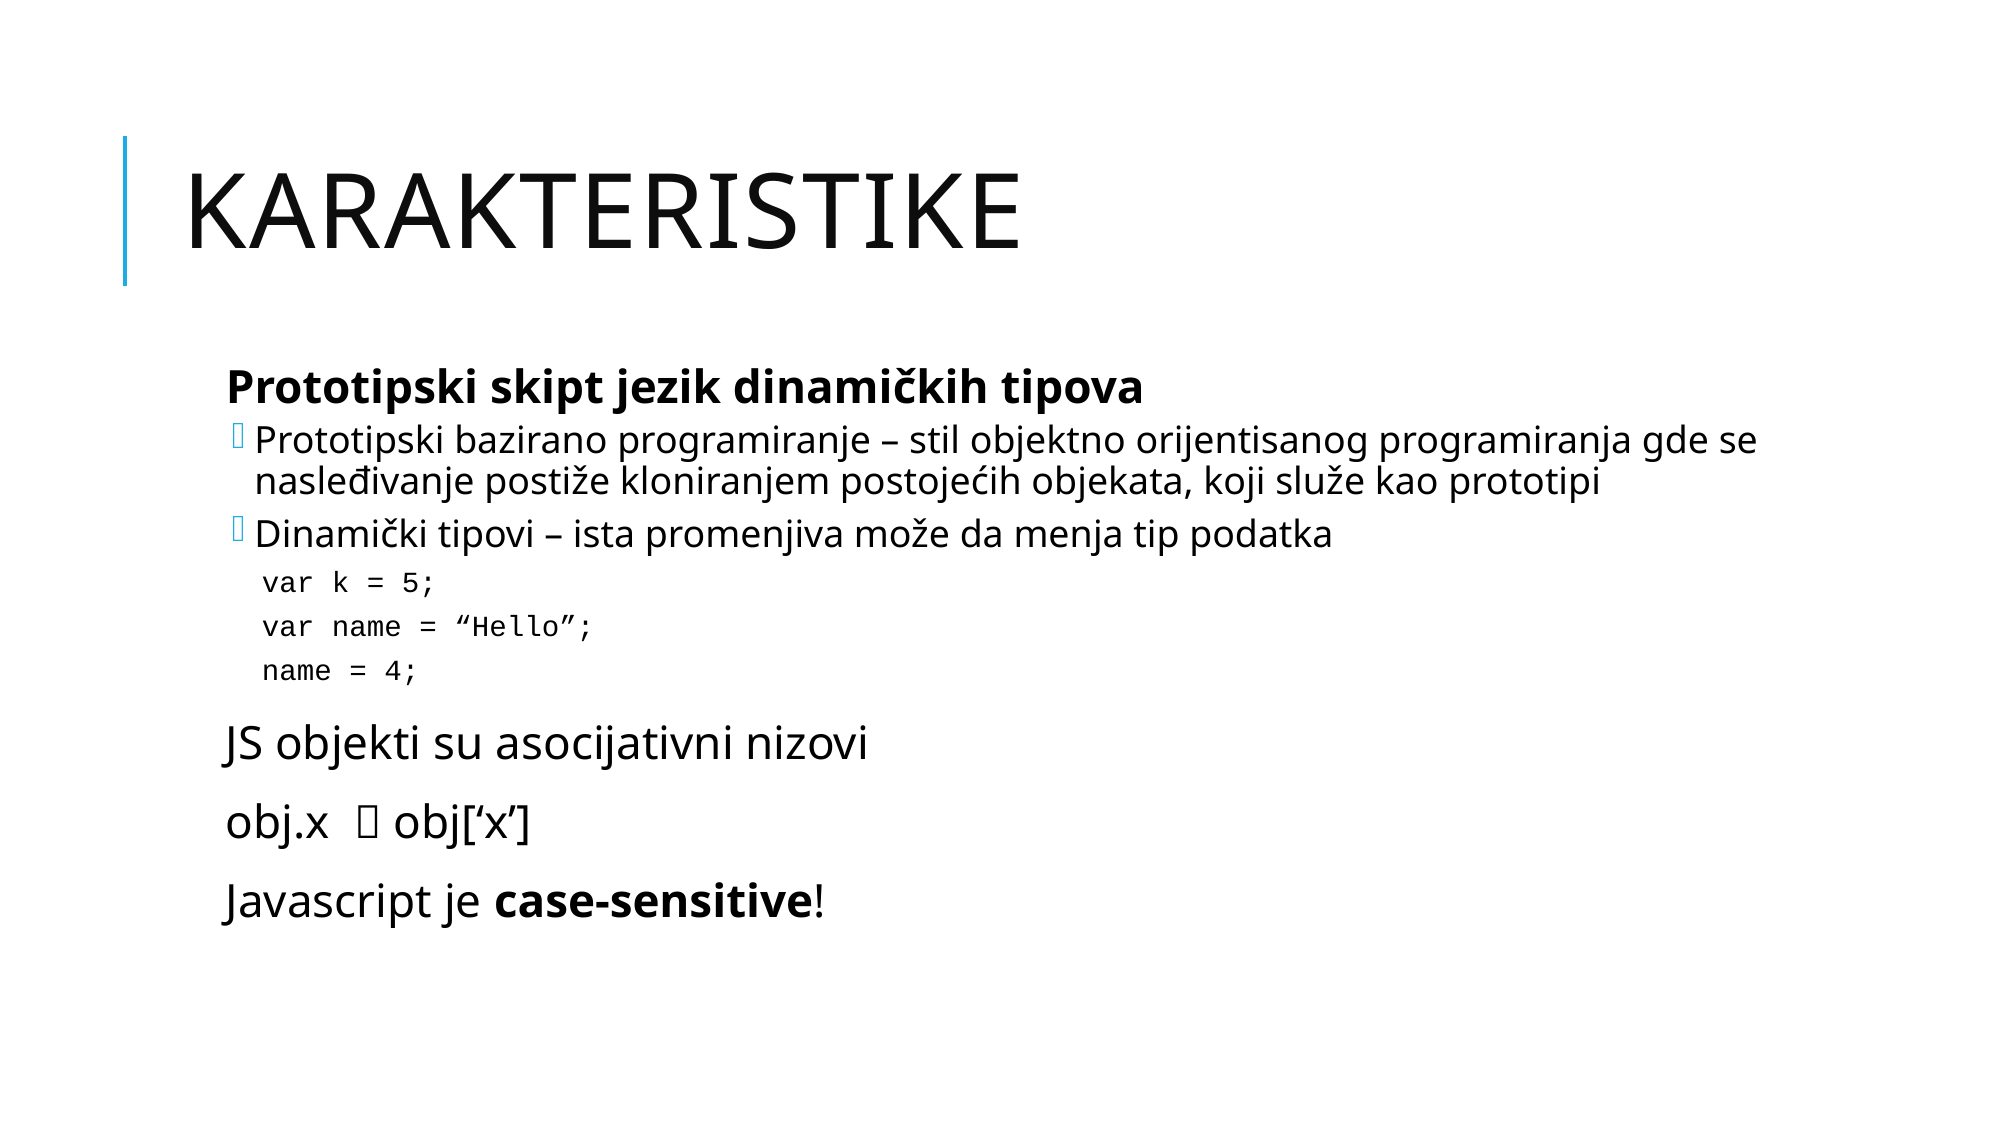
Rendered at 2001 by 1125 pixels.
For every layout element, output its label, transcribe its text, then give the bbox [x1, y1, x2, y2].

title Karakteristike [168, 96, 1763, 342]
list Prototipski skipt jezik dinamičkih tipova Prototipski bazirano programiranje – stil objektno orijentisanog programiranja gde se nasleđivanje postiže kloniranjem postojećih objekata, koji služe kao prototipi Dinamički tipovi – ista promenjiva može da menja tip podatka var k = 5; var name = “Hello”; name = 4; JS objekti su asocijativni nizovi obj.x  obj[‘x’] Javascript je case-sensitive! [203, 356, 1798, 1017]
